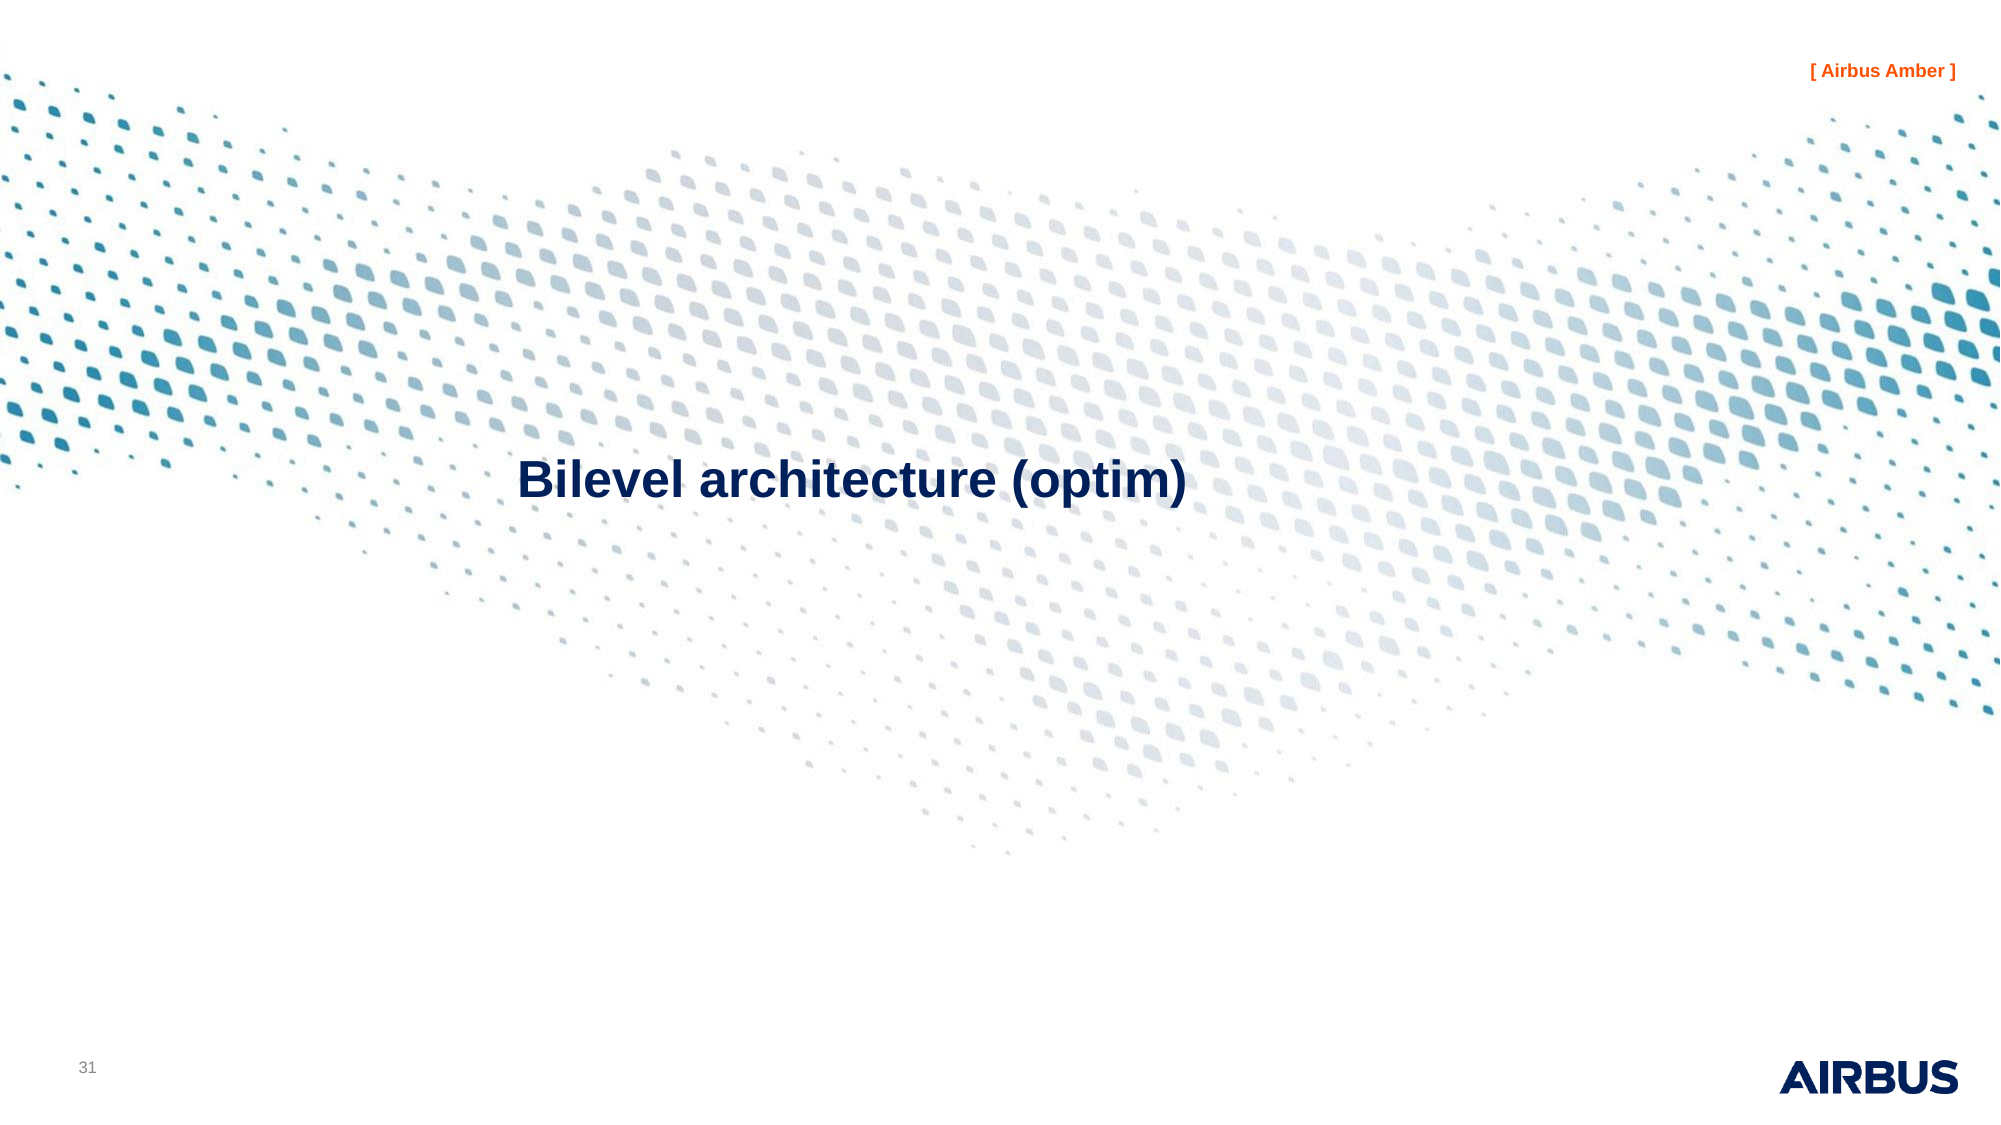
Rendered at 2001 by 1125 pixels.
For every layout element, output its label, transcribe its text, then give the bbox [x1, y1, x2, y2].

picture [0, 0, 2000, 970]
title Bilevel architecture (optim) [517, 345, 1856, 571]
picture [1779, 1060, 1958, 1094]
